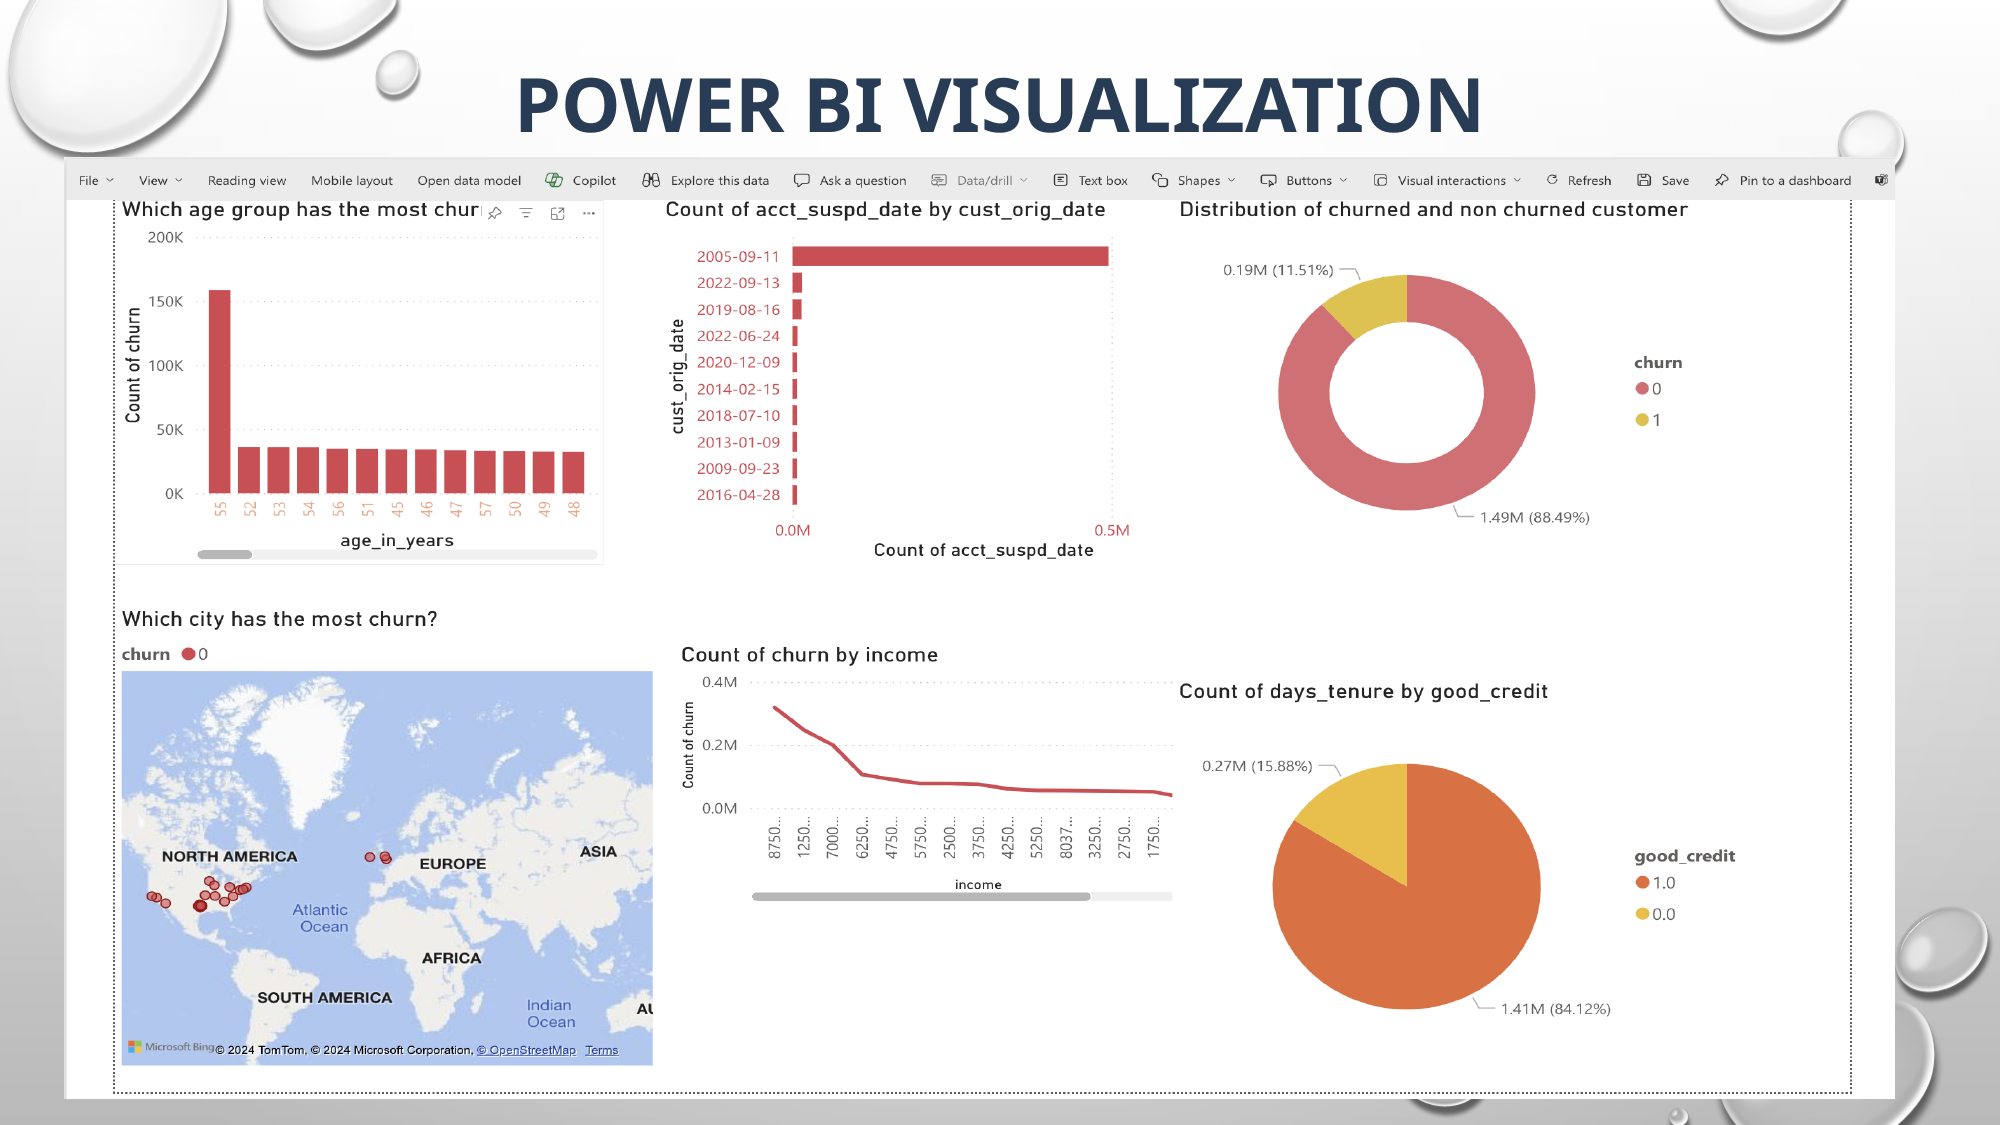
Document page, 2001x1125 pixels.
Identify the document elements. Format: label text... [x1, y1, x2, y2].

picture [0, 0, 2000, 1125]
title Power Bi visualization [379, 43, 1621, 155]
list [64, 157, 1895, 1099]
